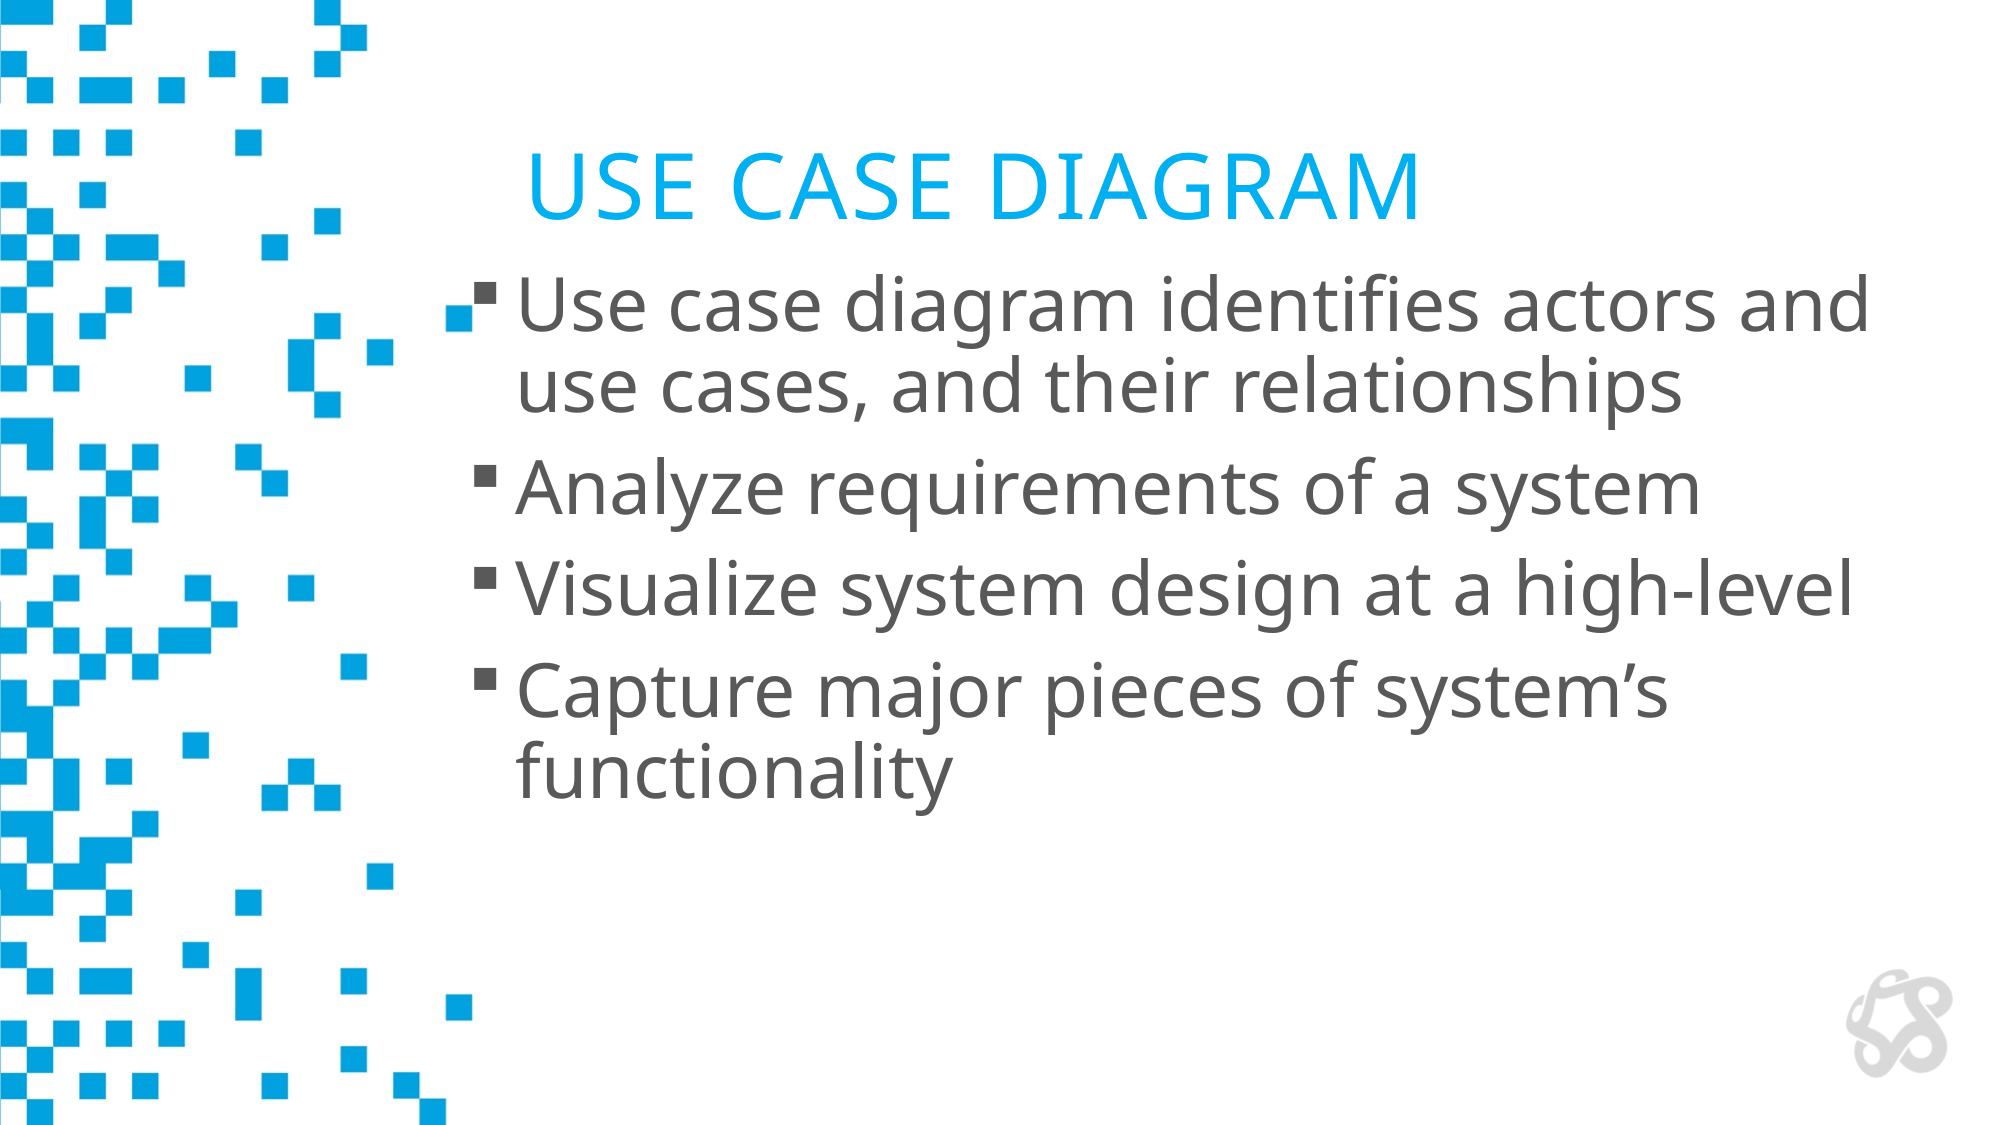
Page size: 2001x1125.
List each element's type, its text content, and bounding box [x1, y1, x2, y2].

list Use case diagram identifies actors and use cases, and their relationships Analyze requirements of a system Visualize system design at a high-level Capture major pieces of system’s functionality [453, 259, 1961, 1037]
picture [0, 0, 2001, 1125]
title Use Case Diagram [509, 107, 1908, 248]
